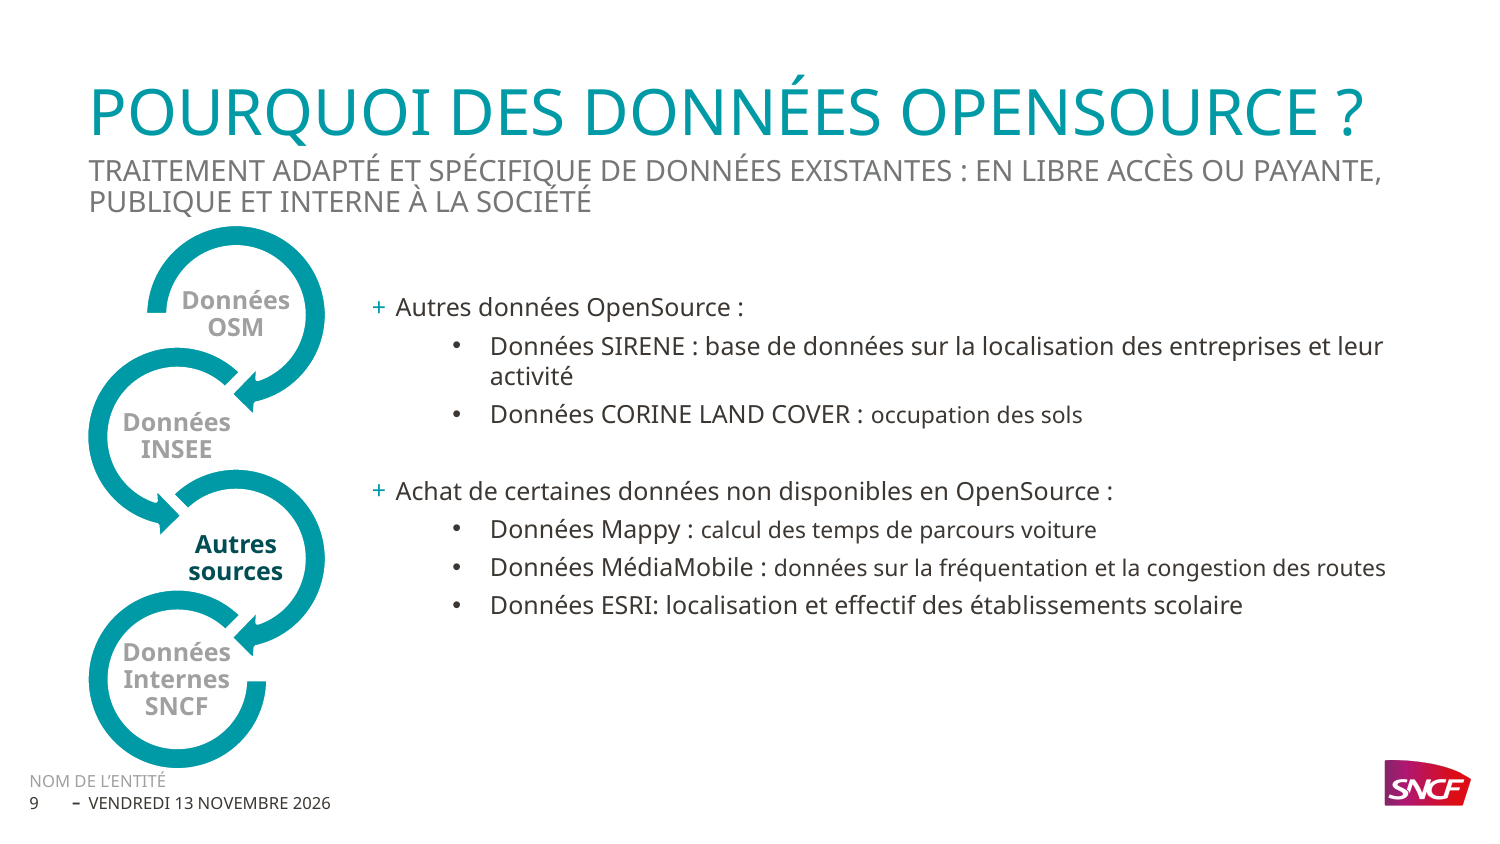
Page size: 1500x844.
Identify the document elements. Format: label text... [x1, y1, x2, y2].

title Pourquoi des données opensource ? [88, 79, 1412, 155]
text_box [0, 208, 621, 771]
text_box Autres données OpenSource : Données SIRENE : base de données sur la localisation des entreprises et leur activité Données CORINE LAND COVER : occupation des sols Achat de certaines données non disponibles en OpenSource : Données Mappy : calcul des temps de parcours voiture Données MédiaMobile : données sur la fréquentation et la congestion des routes Données ESRI: localisation et effectif des établissements scolaire [626, 291, 1388, 694]
slide_number 9 [29, 791, 89, 817]
slide_number mardi 15 mai 2018 [89, 791, 1347, 817]
picture [1364, 708, 1495, 839]
list Traitement adapté et spécifique de données existantes : en libre accès ou payante, publique et interne à la société [88, 155, 1412, 227]
footer NOM DE L’ENTITÉ [29, 764, 1347, 791]
